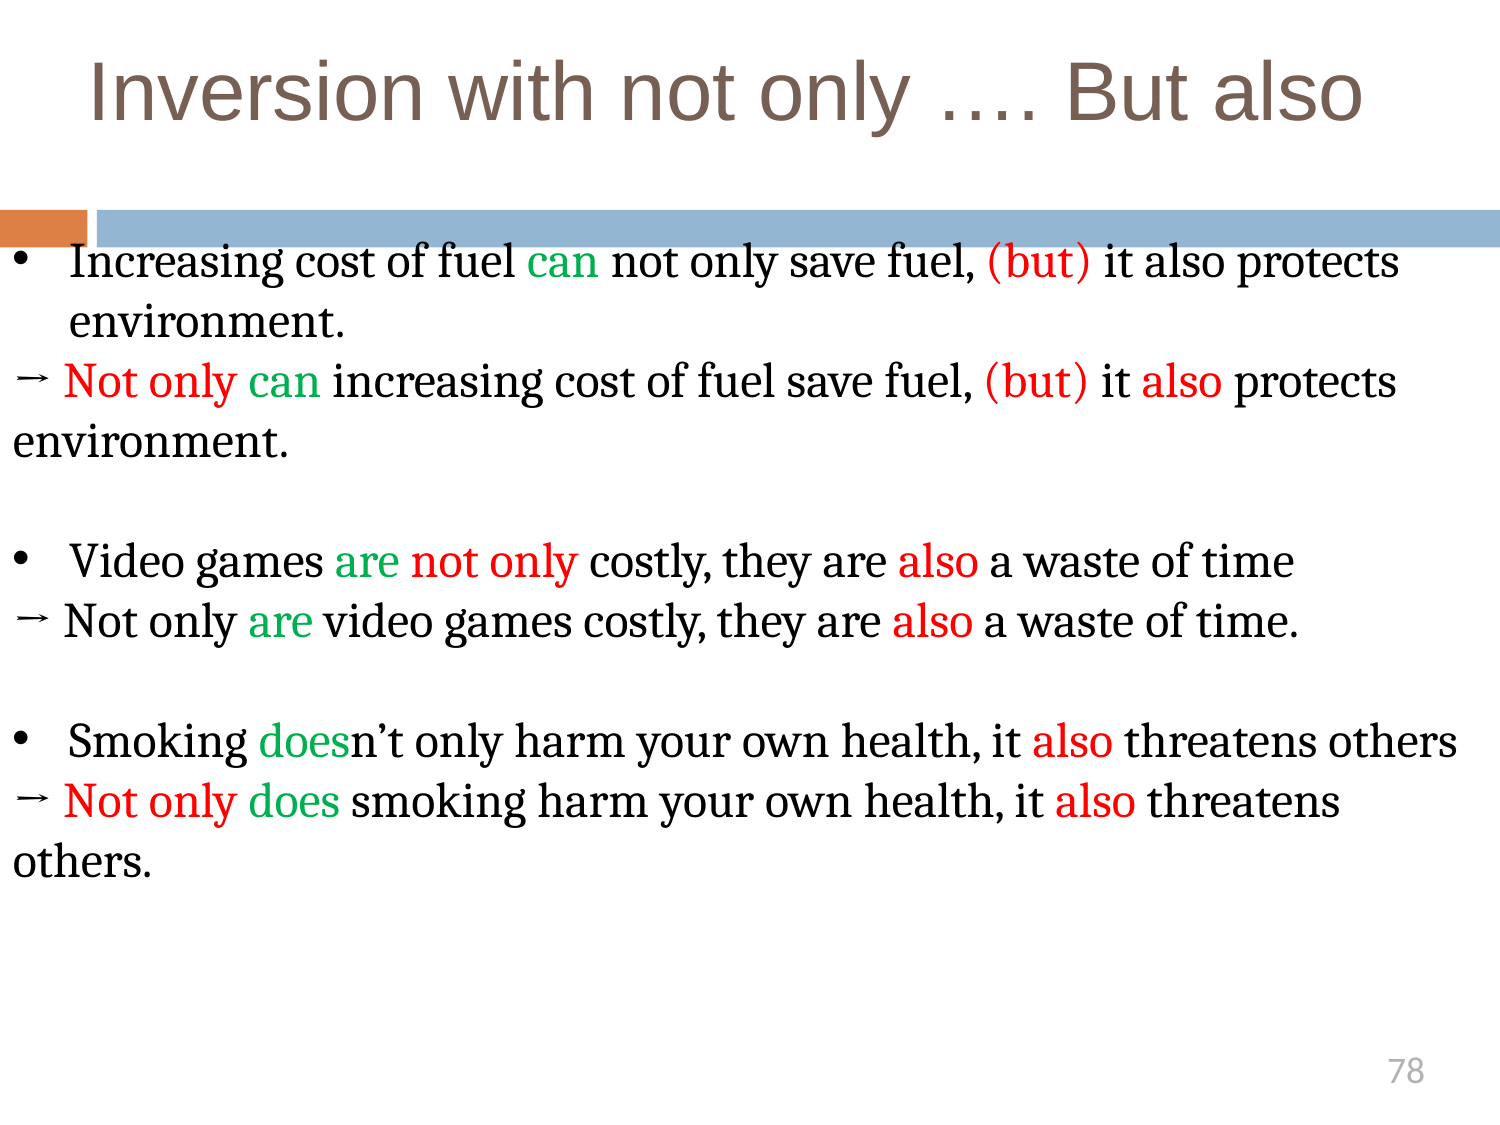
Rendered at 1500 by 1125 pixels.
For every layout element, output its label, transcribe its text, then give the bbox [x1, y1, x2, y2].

slide_number 78 [1080, 1046, 1425, 1103]
title Inversion with not only …. But also [87, 37, 1413, 139]
list Increasing cost of fuel can not only save fuel, (but) it also protects environment. → Not only can increasing cost of fuel save fuel, (but) it also protects environment. Video games are not only costly, they are also a waste of time → Not only are video games costly, they are also a waste of time. Smoking doesn’t only harm your own health, it also threatens others → Not only does smoking harm your own health, it also threatens others. [12, 227, 1488, 955]
